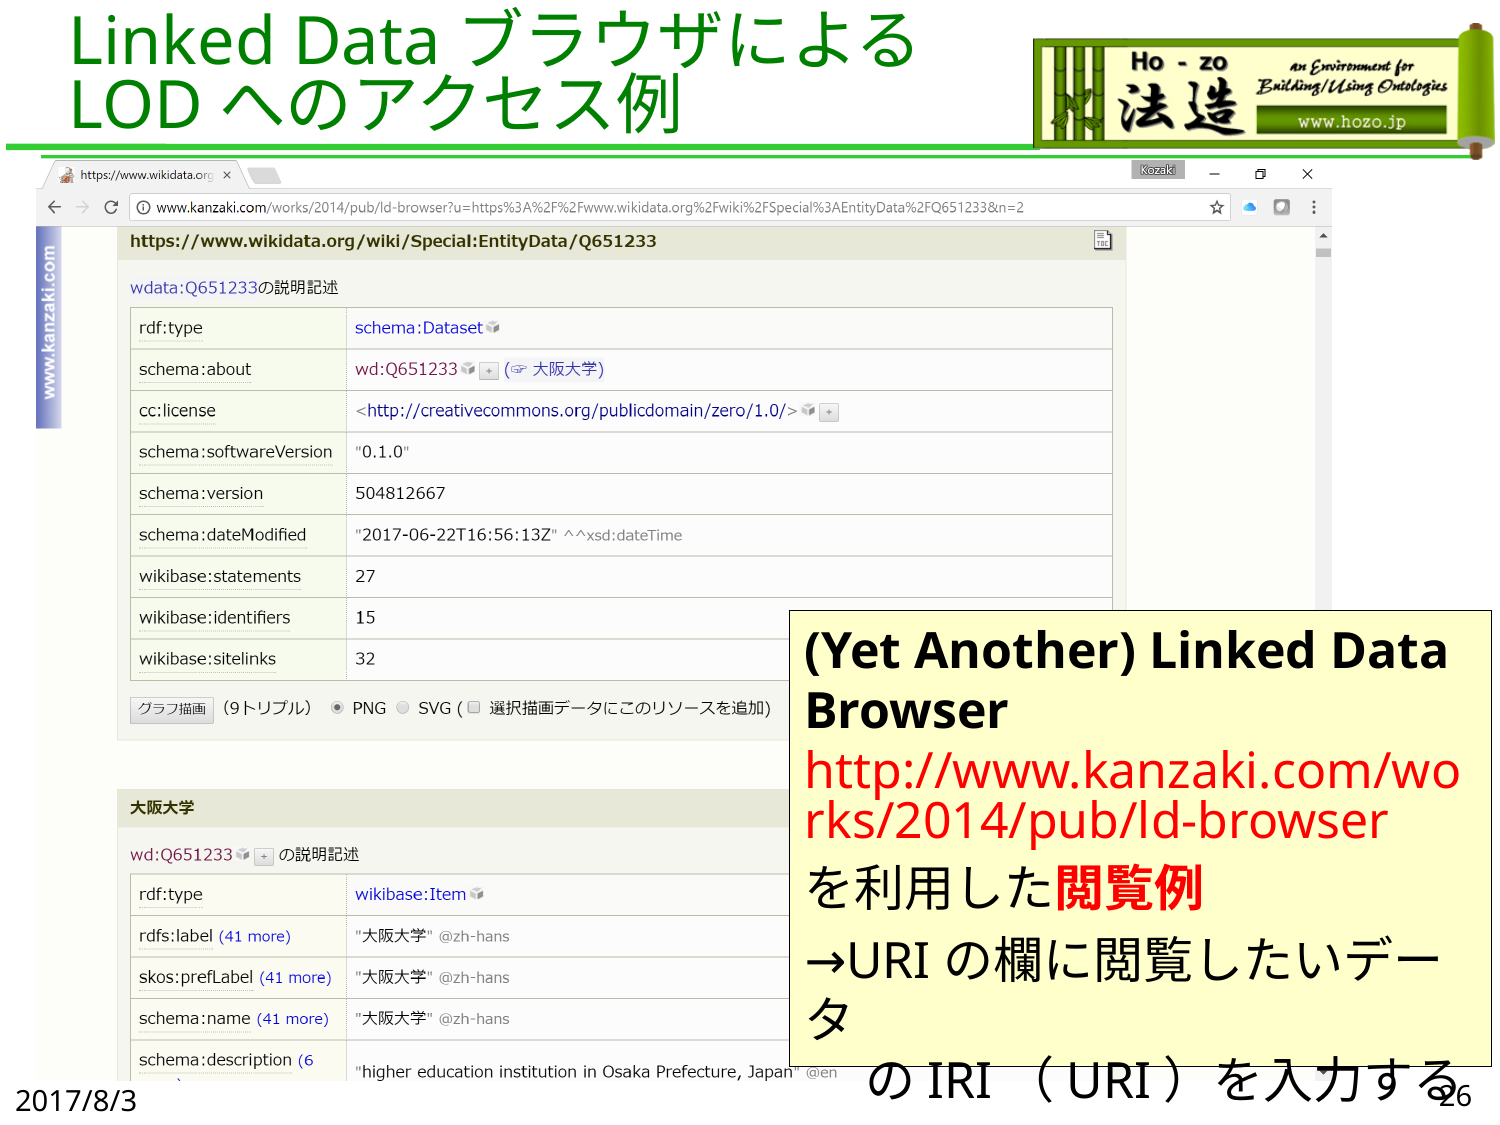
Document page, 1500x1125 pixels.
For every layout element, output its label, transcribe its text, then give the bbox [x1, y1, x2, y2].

picture [1033, 23, 1495, 160]
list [36, 160, 1333, 1081]
text_box (Yet Another) Linked Data Browser http://www.kanzaki.com/works/2014/pub/ld-browser を利用した閲覧例 →URIの欄に閲覧したいデータ のIRI（URI）を入力する [1337, 610, 1492, 1067]
title Linked Dataブラウザによる LODへのアクセス例 [53, 23, 1034, 150]
slide_number 26 [1174, 1049, 1488, 1125]
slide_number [0, 1049, 313, 1125]
